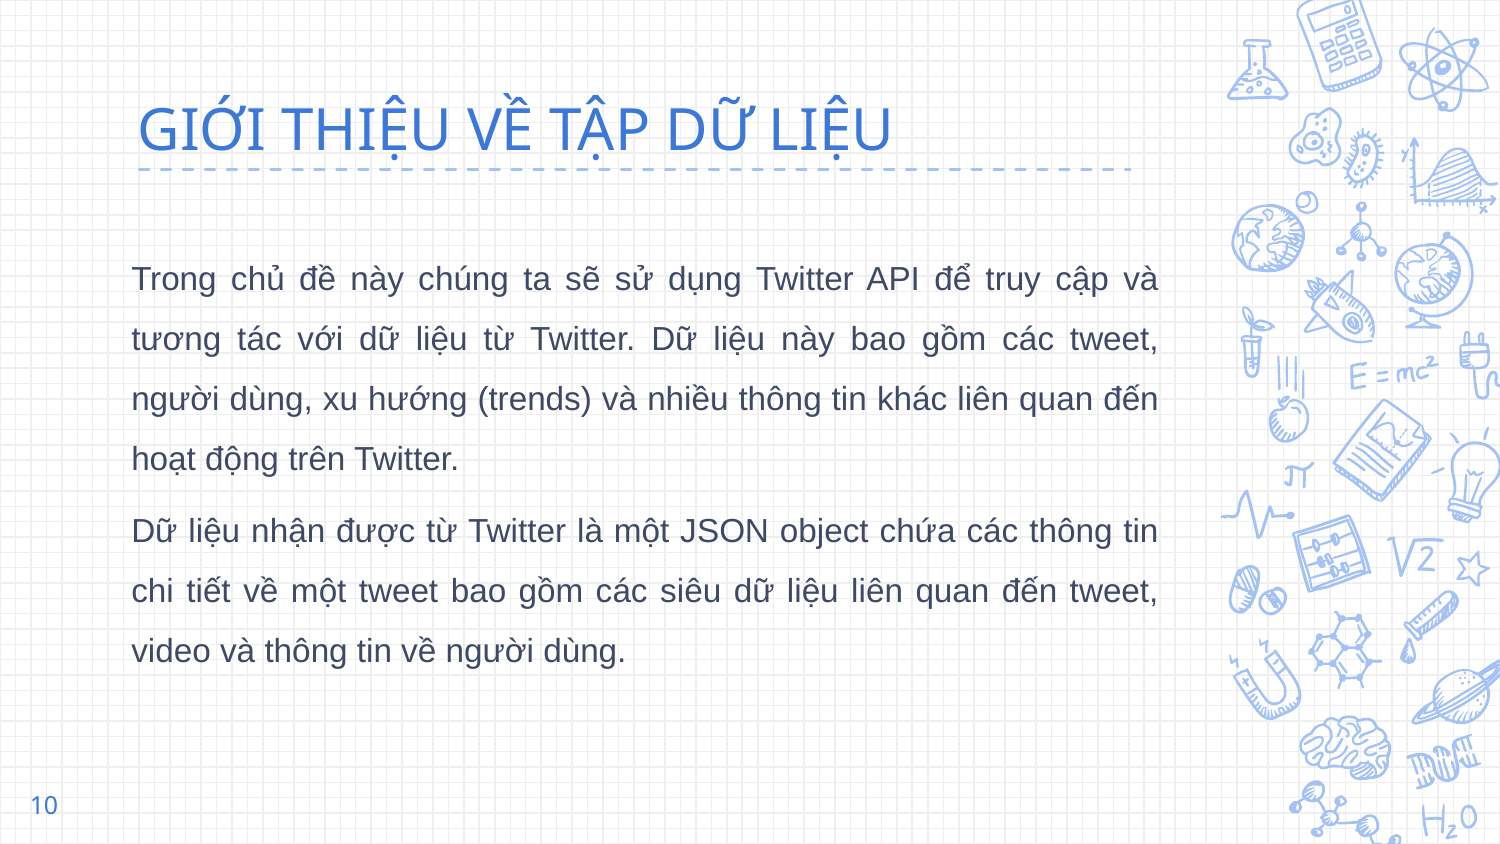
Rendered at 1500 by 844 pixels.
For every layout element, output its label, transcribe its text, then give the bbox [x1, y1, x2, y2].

list Trong chủ đề này chúng ta sẽ sử dụng Twitter API để truy cập và tương tác với dữ liệu từ Twitter. Dữ liệu này bao gồm các tweet, người dùng, xu hướng (trends) và nhiều thông tin khác liên quan đến hoạt động trên Twitter. Dữ liệu nhận được từ Twitter là một JSON object chứa các thông tin chi tiết về một tweet bao gồm các siêu dữ liệu liên quan đến tweet, video và thông tin về người dùng. [104, 222, 1176, 608]
slide_number 10 [14, 774, 105, 840]
title GIỚI THIỆU VỀ TẬP DỮ LIỆU [122, 36, 1130, 178]
